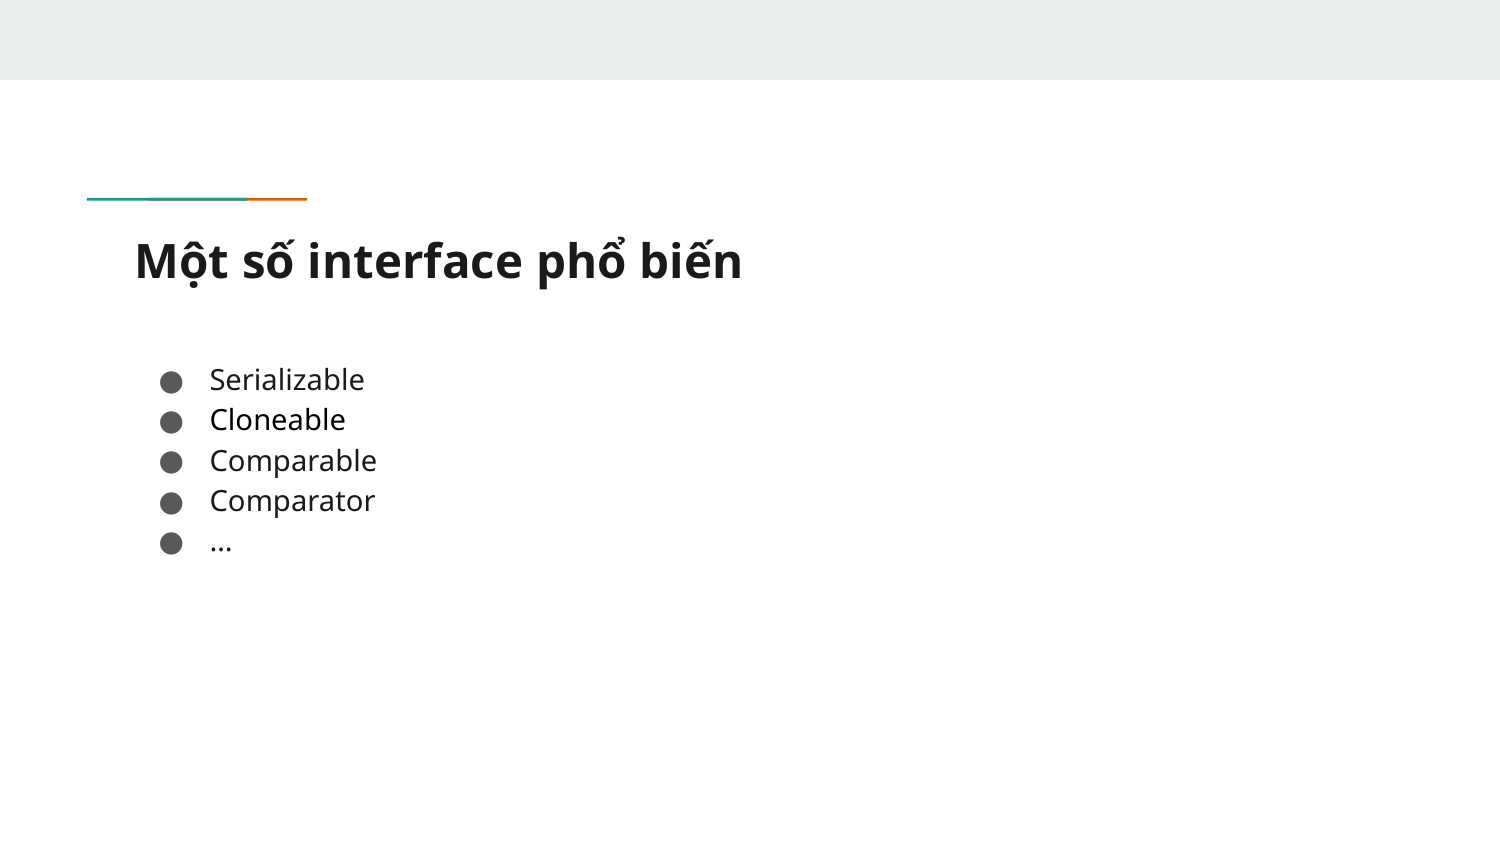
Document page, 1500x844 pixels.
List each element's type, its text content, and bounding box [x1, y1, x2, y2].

list Serializable Cloneable Comparable Comparator … [119, 341, 1381, 712]
title Một số interface phổ biến [119, 216, 1381, 305]
